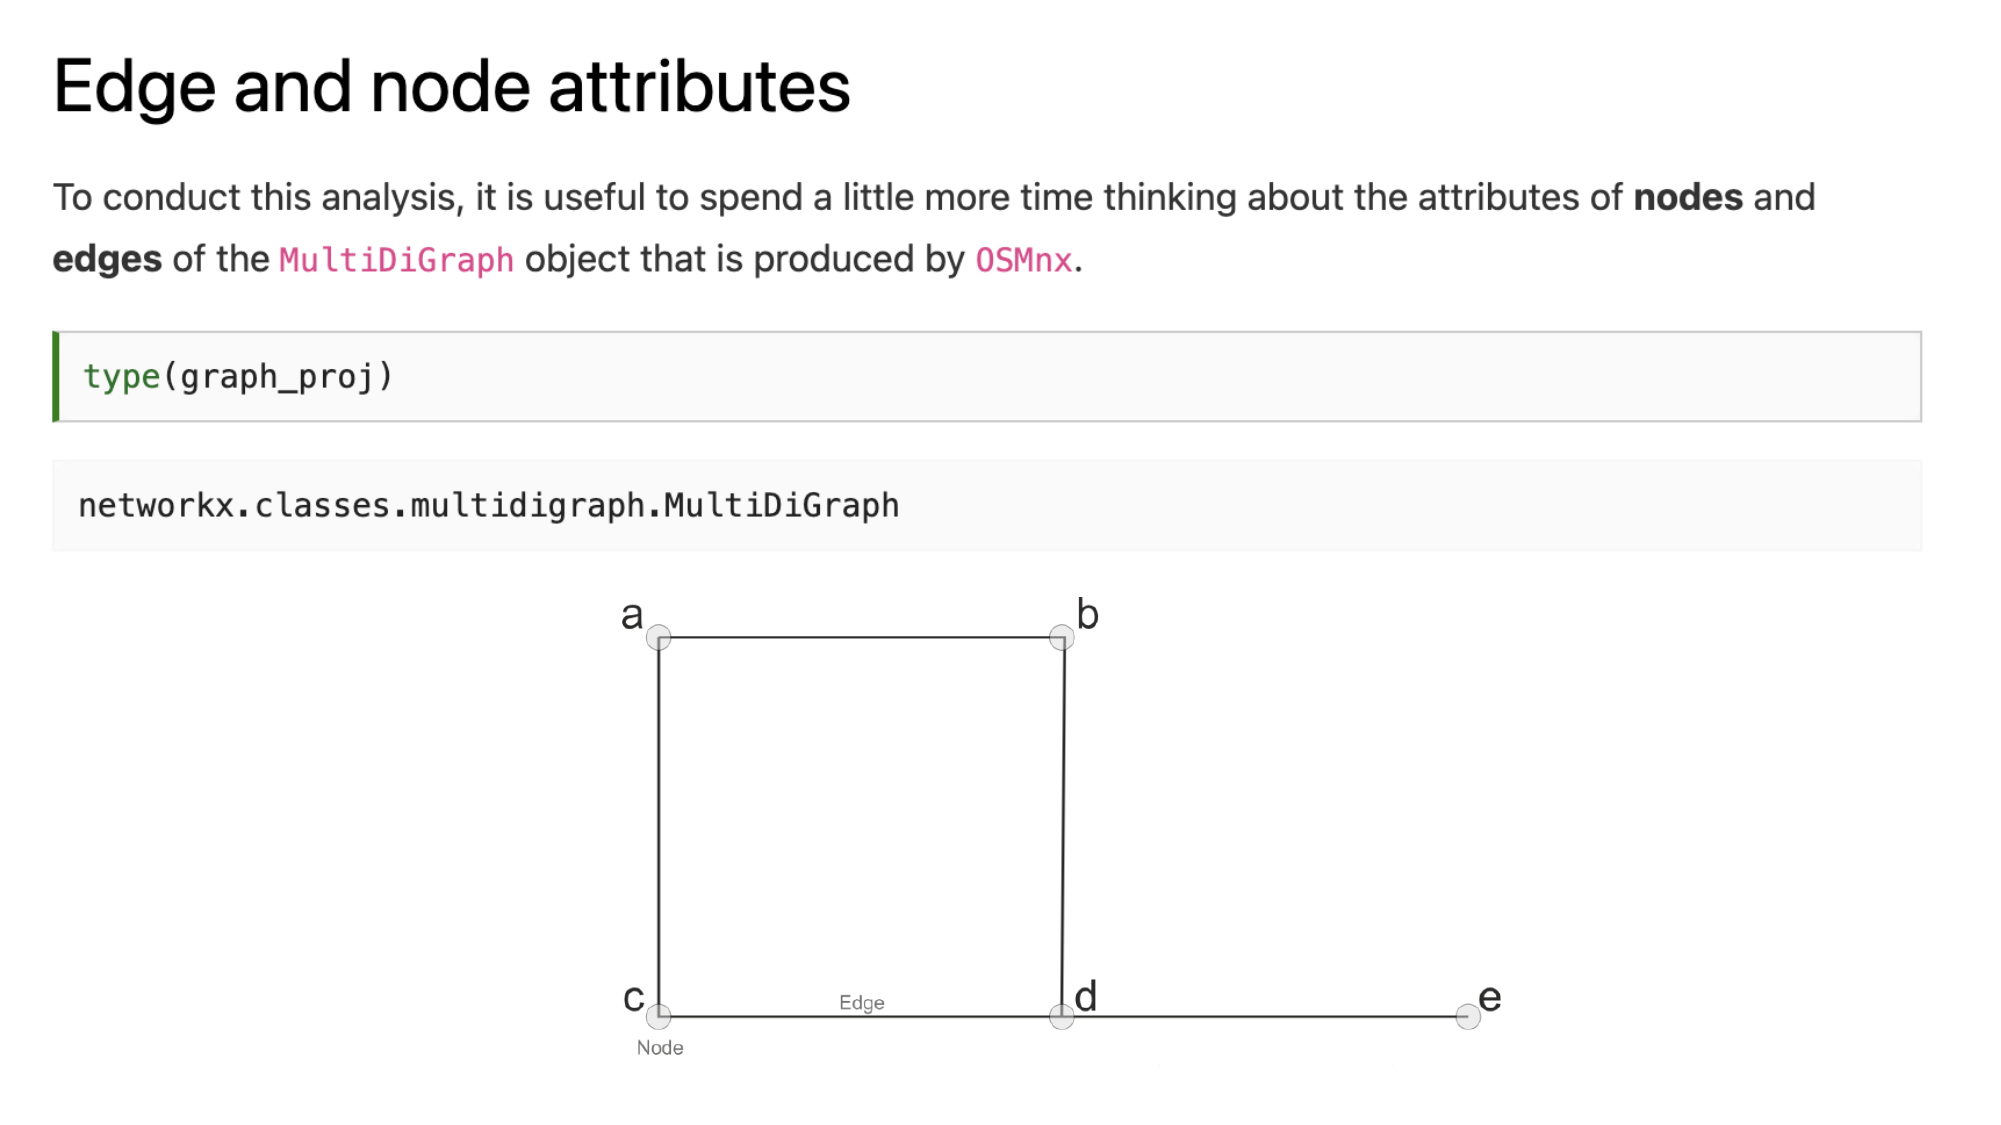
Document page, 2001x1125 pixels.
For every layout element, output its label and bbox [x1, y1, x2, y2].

picture [21, 16, 1984, 563]
picture [553, 586, 1544, 1066]
